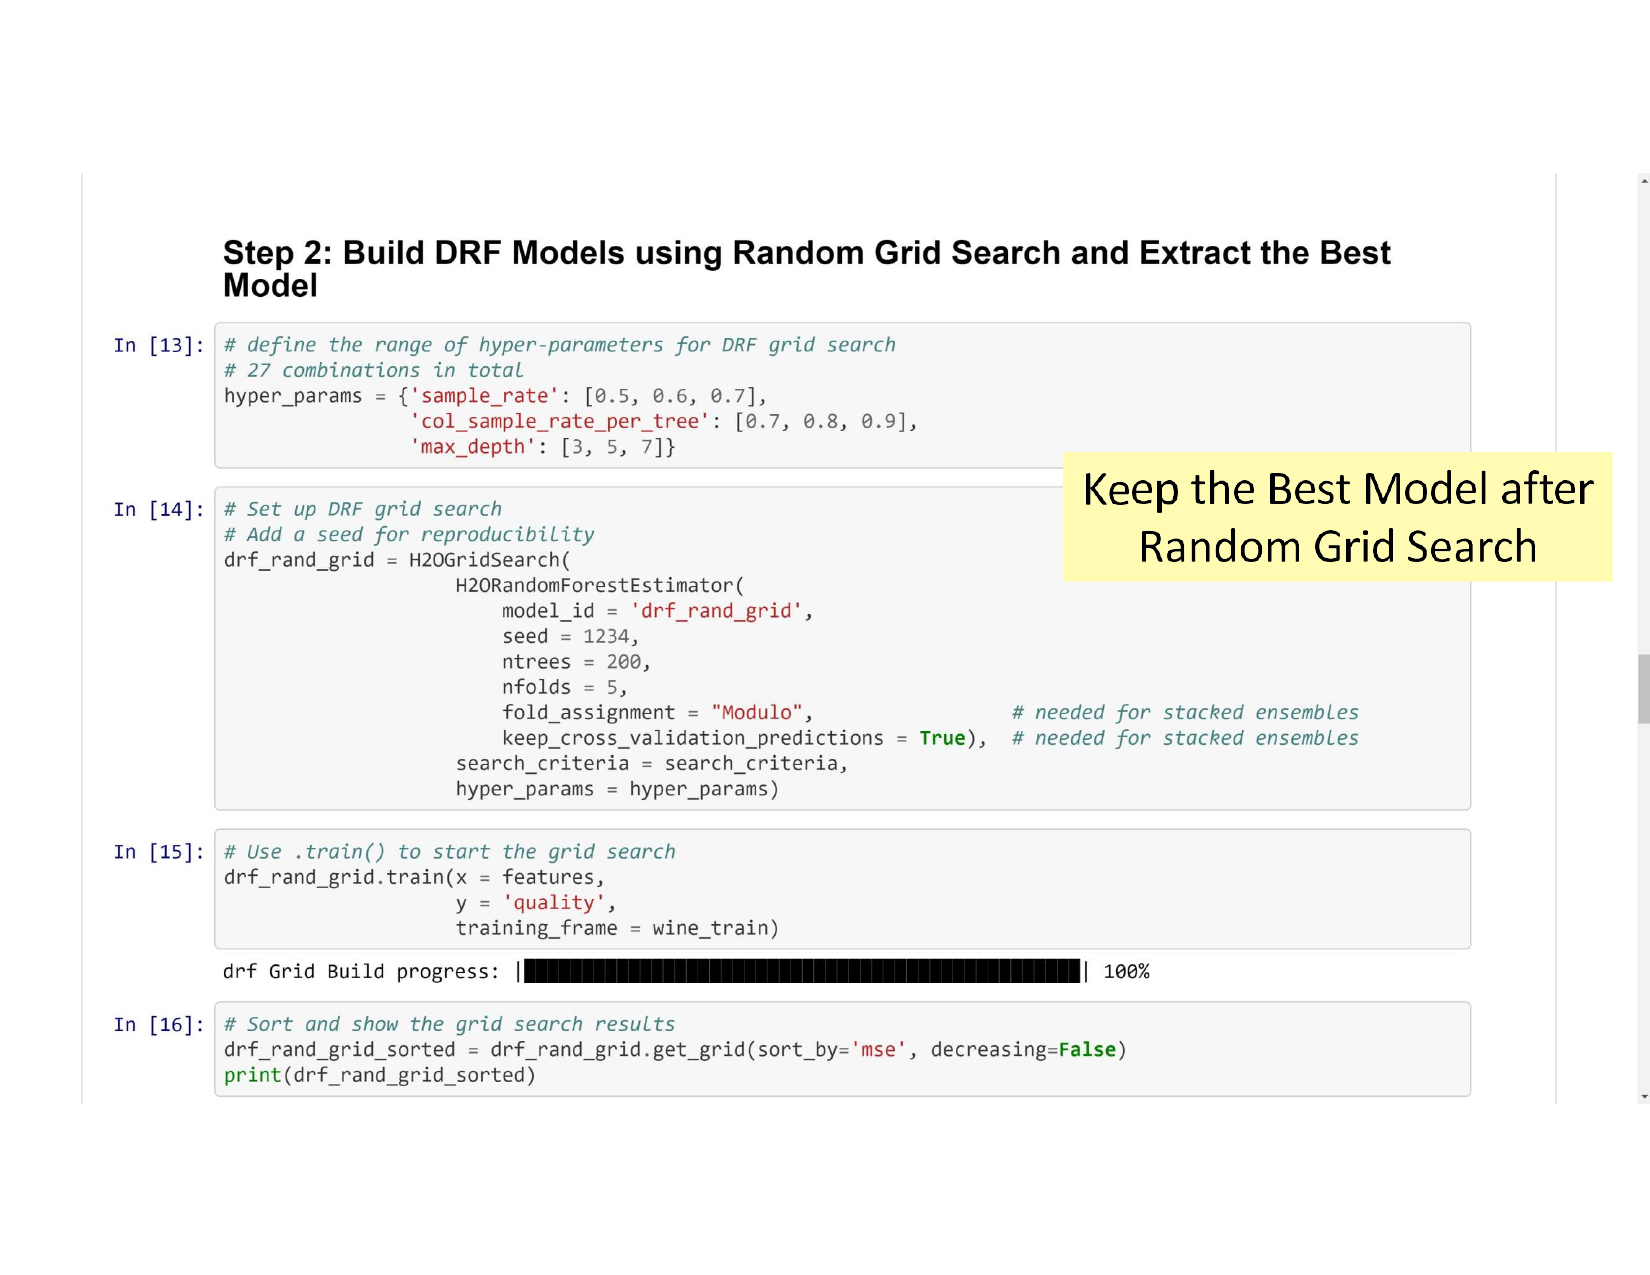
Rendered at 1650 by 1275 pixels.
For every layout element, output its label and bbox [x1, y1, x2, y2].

text_box [0, 173, 1650, 1104]
